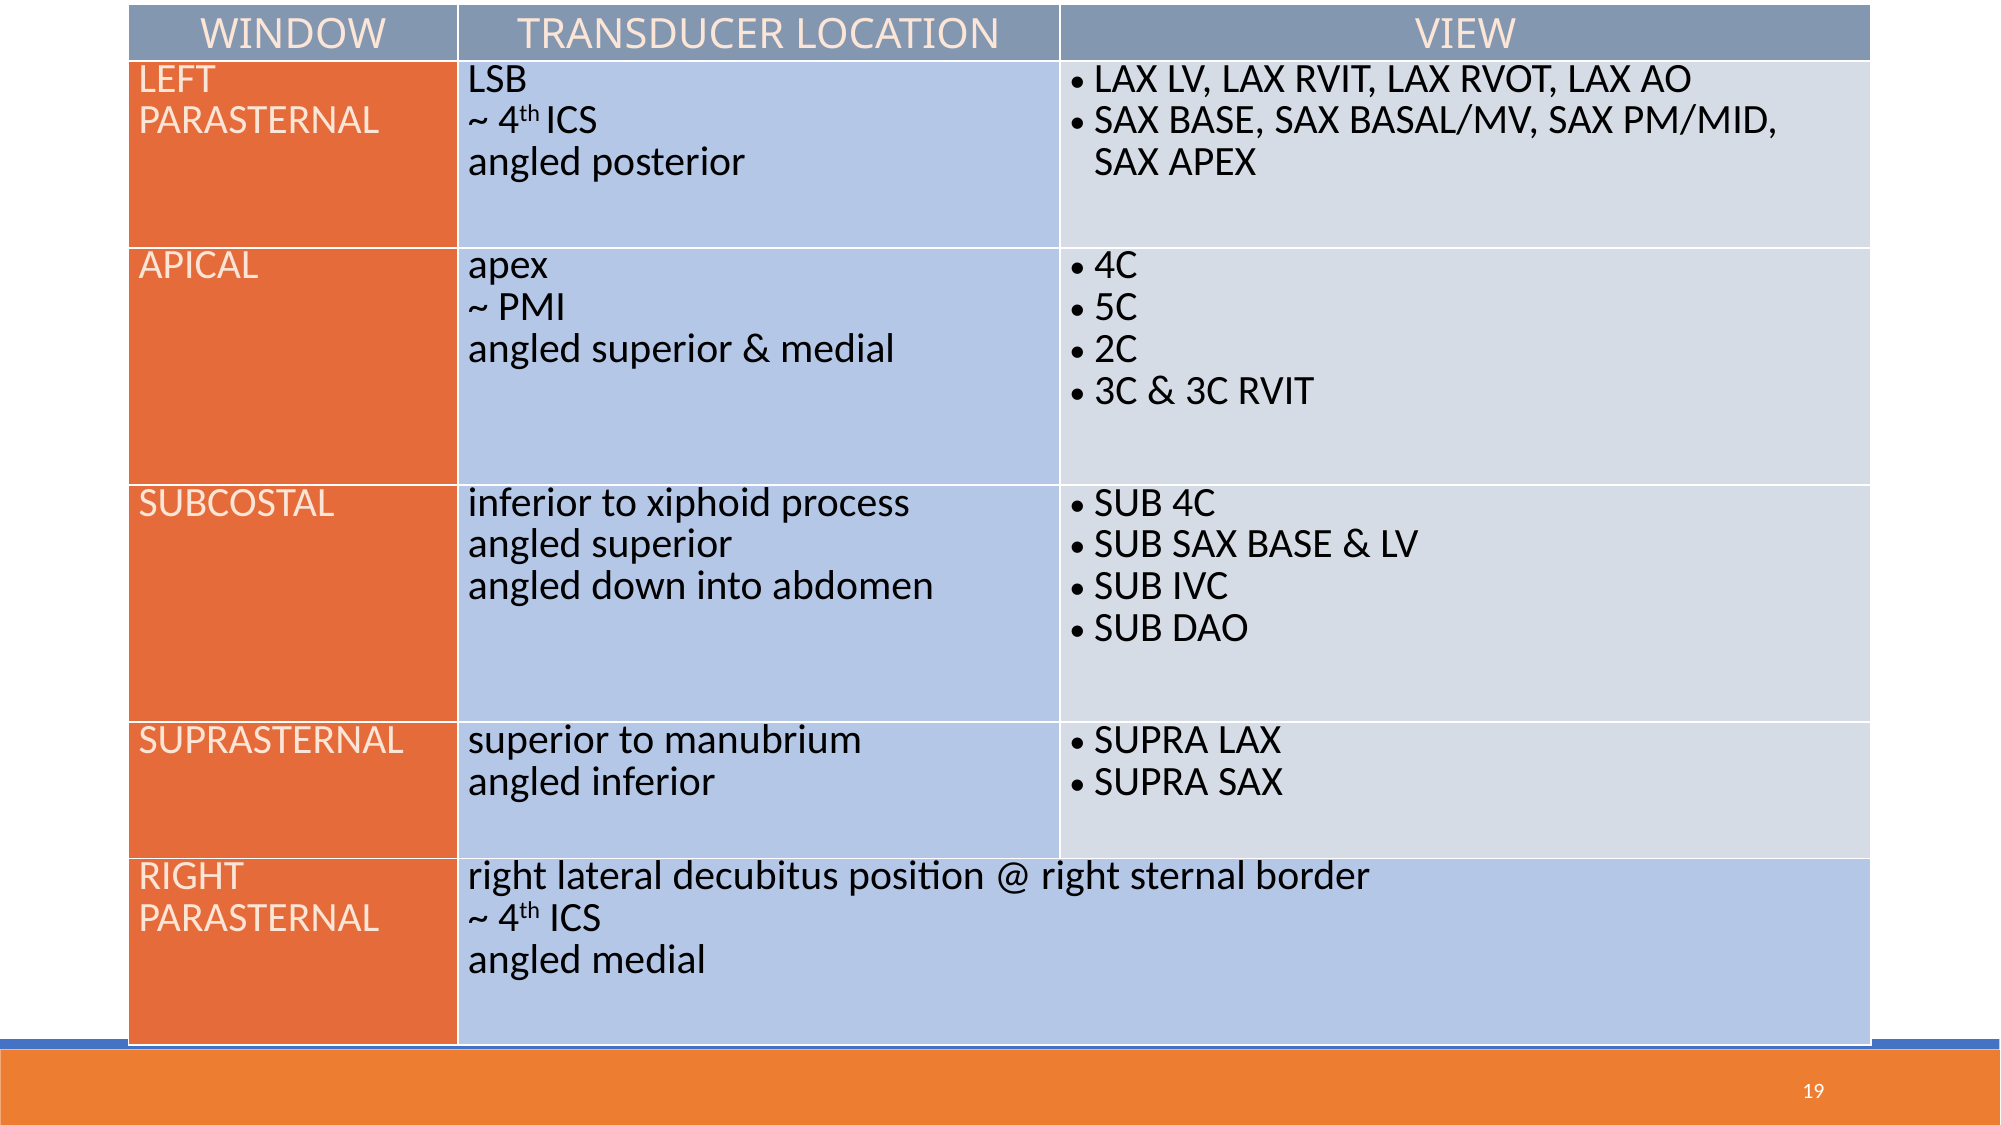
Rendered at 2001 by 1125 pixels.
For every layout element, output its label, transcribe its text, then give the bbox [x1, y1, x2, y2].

table_header TRANSDUCER LOCATION [459, 5, 1059, 60]
table_cell inferior to xiphoid process angled superior angled down into abdomen [459, 486, 1059, 721]
table_cell LEFT PARASTERNAL [129, 62, 457, 247]
slide_number 19 [1624, 1059, 1840, 1120]
table_cell SUB 4C SUB SAX BASE & LV SUB IVC SUB DAO [1061, 486, 1870, 721]
table_cell SUBCOSTAL [129, 486, 457, 721]
table_cell LAX LV, LAX RVIT, LAX RVOT, LAX AO SAX BASE, SAX BASAL/MV, SAX PM/MID, SAX APEX [1061, 62, 1870, 247]
table_cell superior to manubrium angled inferior [459, 723, 1059, 858]
table_cell APICAL [129, 249, 457, 484]
table_header WINDOW [129, 5, 457, 60]
table_cell 4C 5C 2C 3C & 3C RVIT [1061, 249, 1870, 484]
table_cell SUPRASTERNAL [129, 723, 457, 858]
table_cell SUPRA LAX SUPRA SAX [1061, 723, 1870, 858]
table_header VIEW [1061, 5, 1870, 60]
table_cell apex ~ PMI angled superior & medial [459, 249, 1059, 484]
table_cell RIGHT PARASTERNAL [129, 859, 457, 1044]
table_cell LSB ~ 4th ICS angled posterior [459, 62, 1059, 247]
table_cell right lateral decubitus position @ right sternal border ~ 4th ICS angled medial [459, 859, 1870, 1044]
